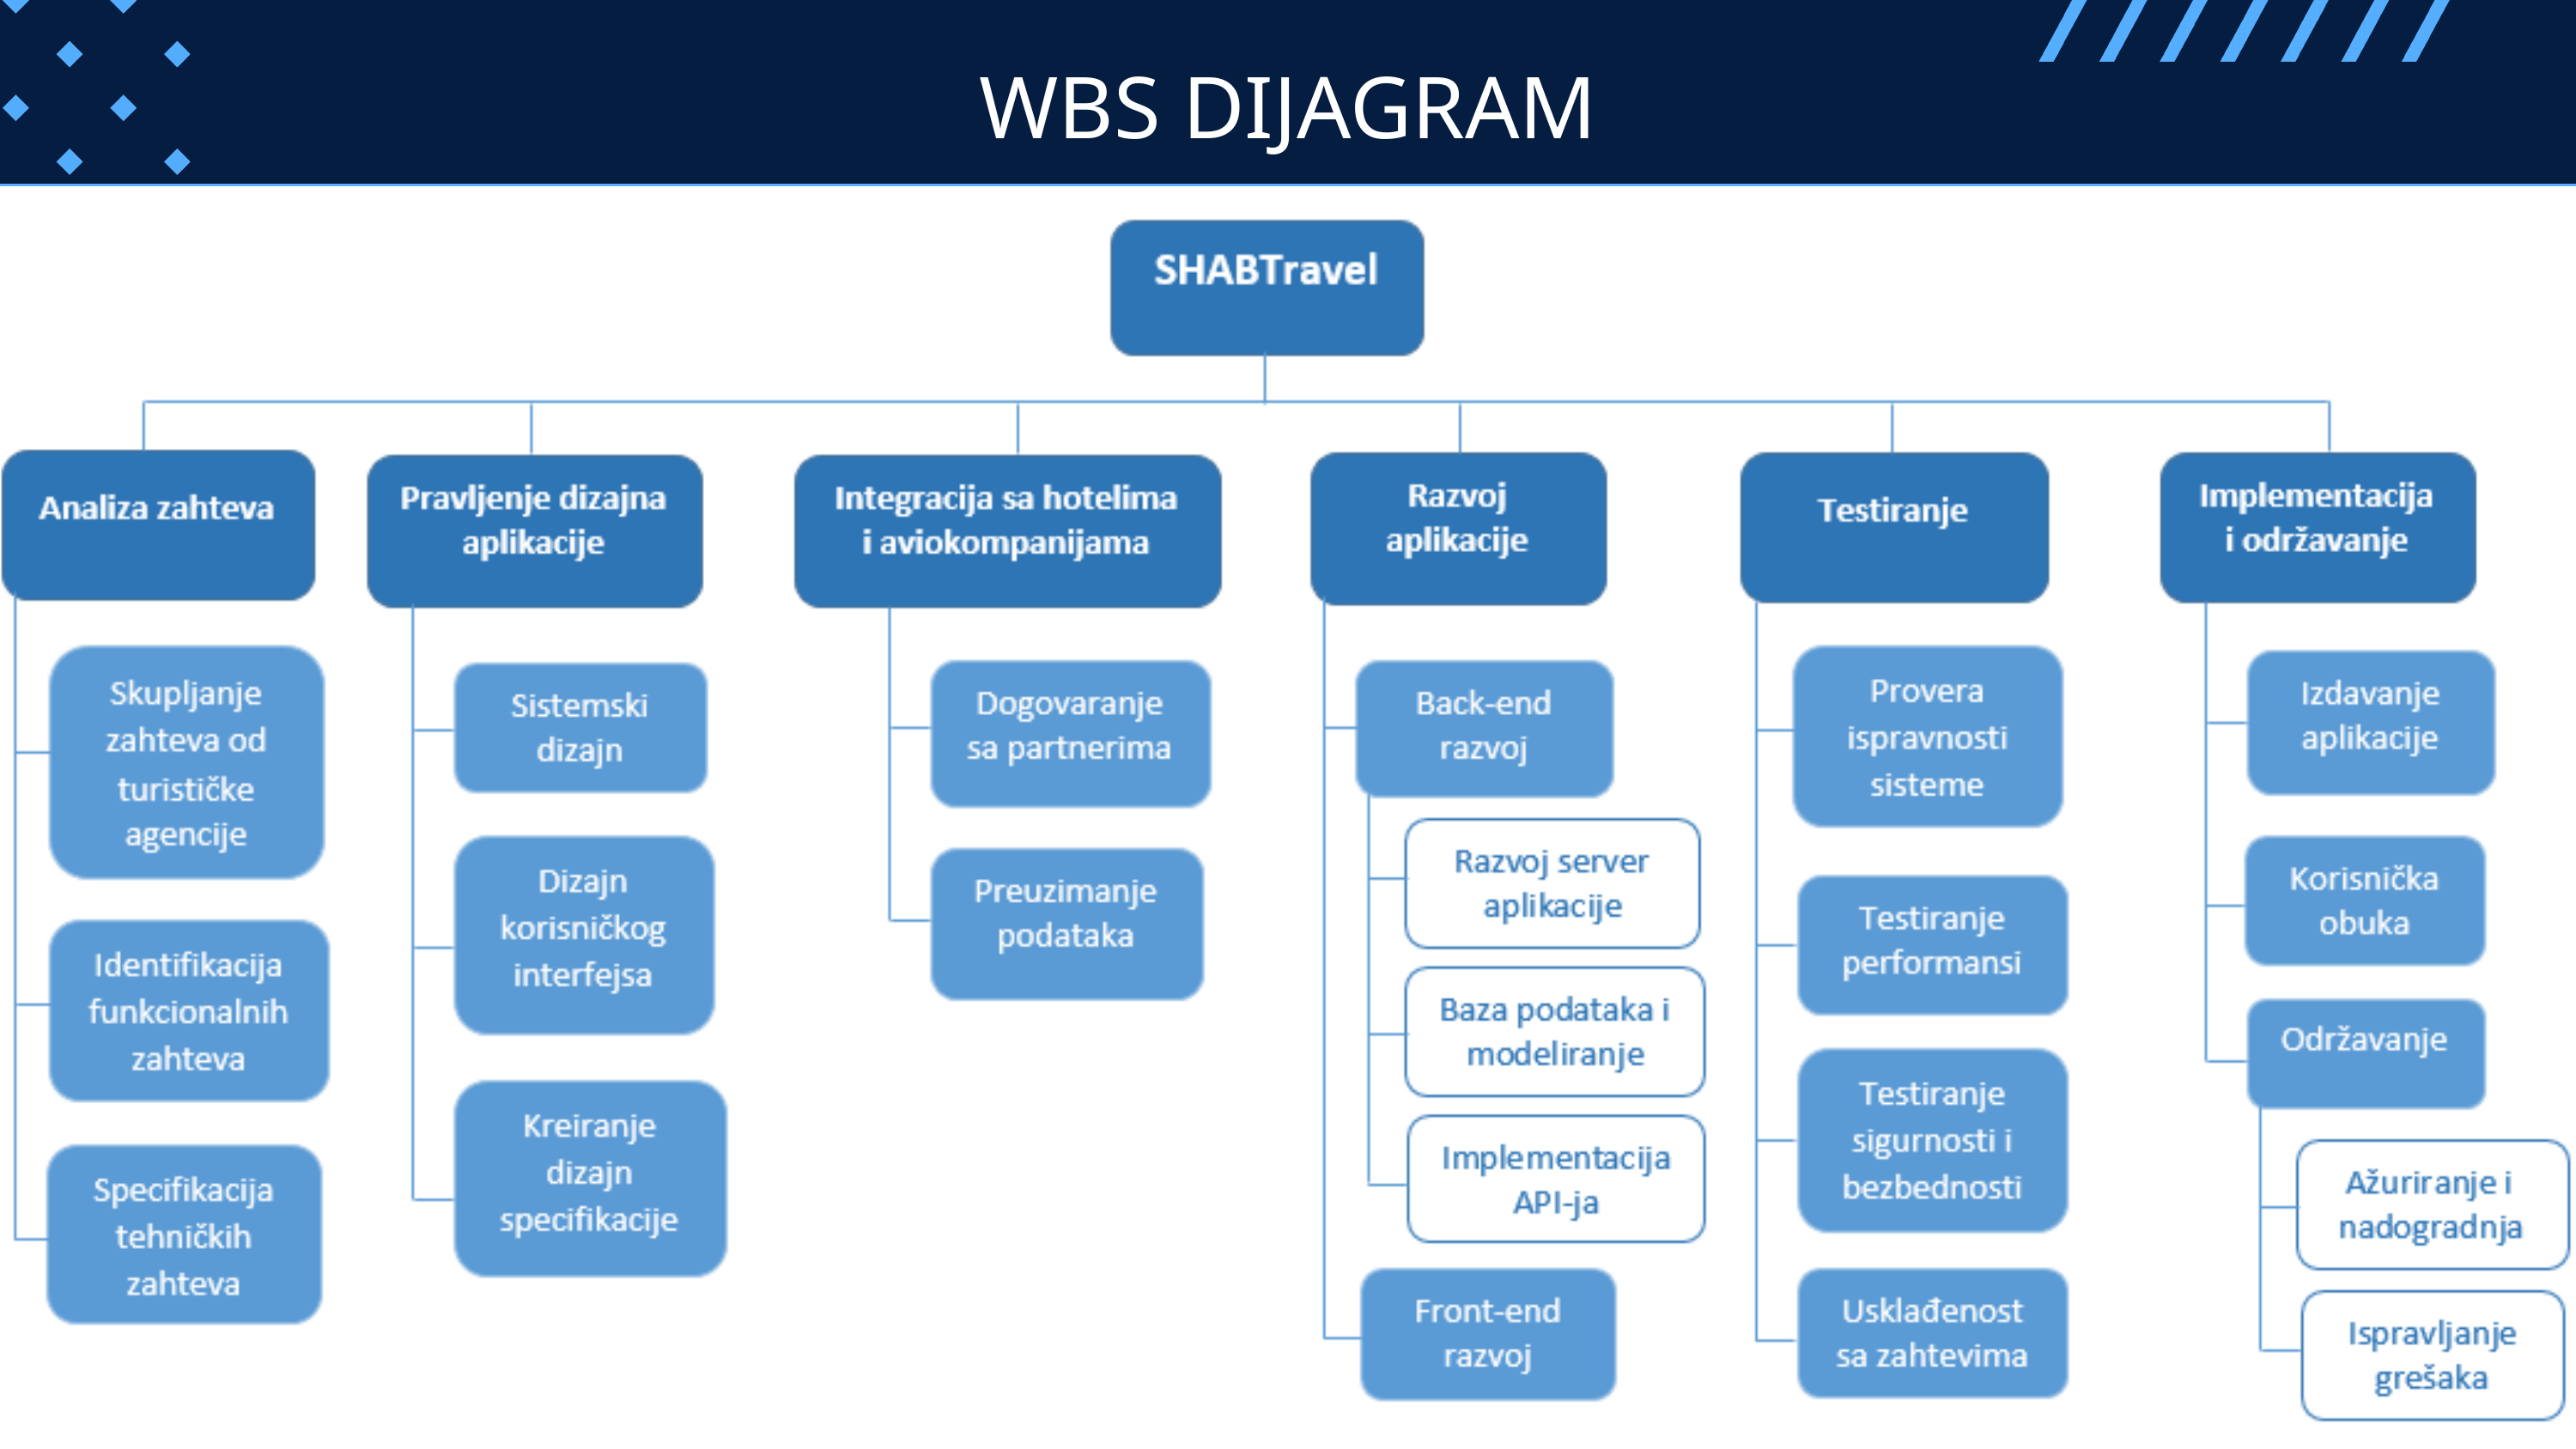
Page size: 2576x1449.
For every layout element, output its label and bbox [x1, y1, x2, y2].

text_box [0, 197, 2576, 1449]
text_box [0, 0, 2576, 187]
